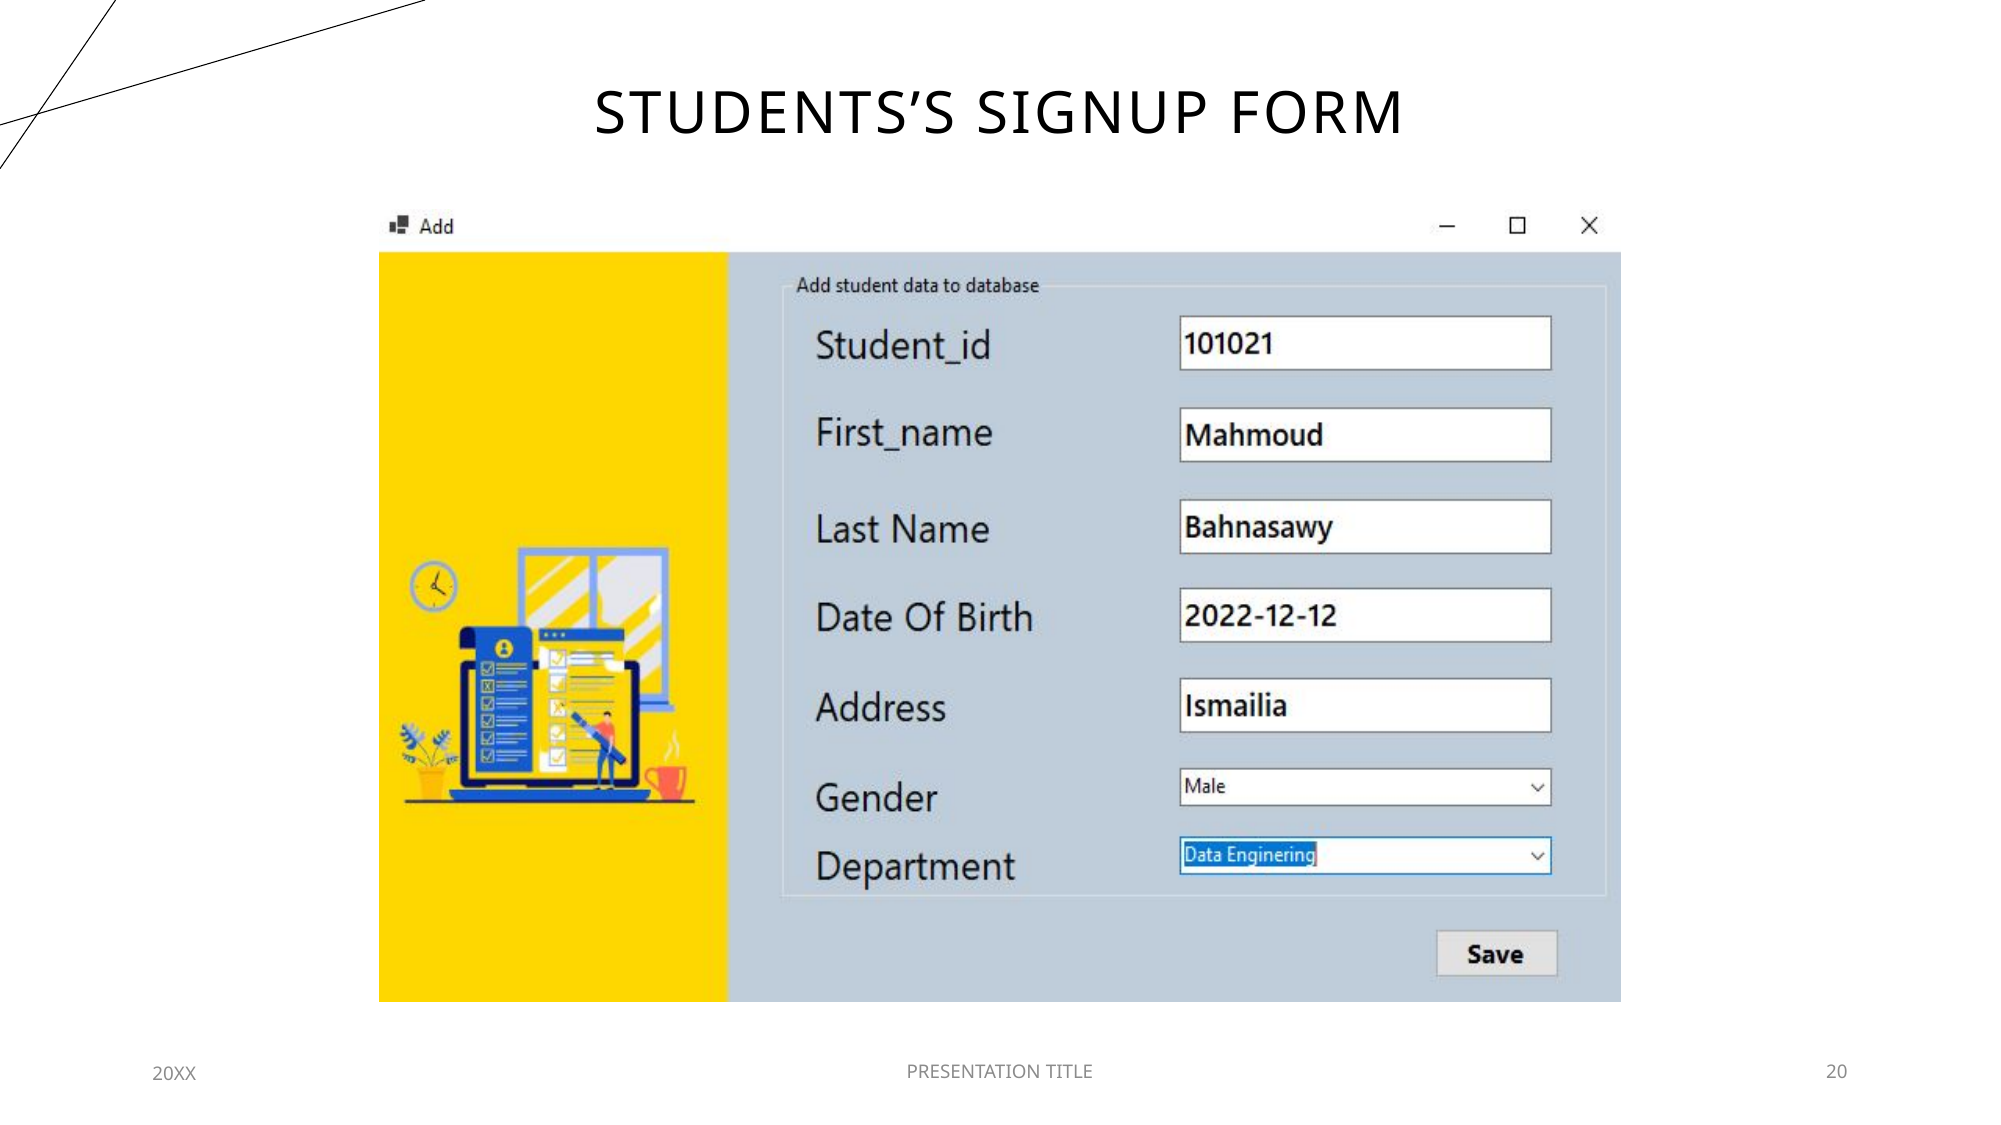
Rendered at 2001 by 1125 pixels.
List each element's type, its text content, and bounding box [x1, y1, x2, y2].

picture [379, 209, 1621, 1002]
footer PRESENTATION TITLE [662, 1042, 1338, 1103]
slide_number 20 [1412, 1042, 1863, 1103]
slide_number 20XX [137, 1042, 588, 1103]
title Students’s signup form [137, 59, 1863, 169]
